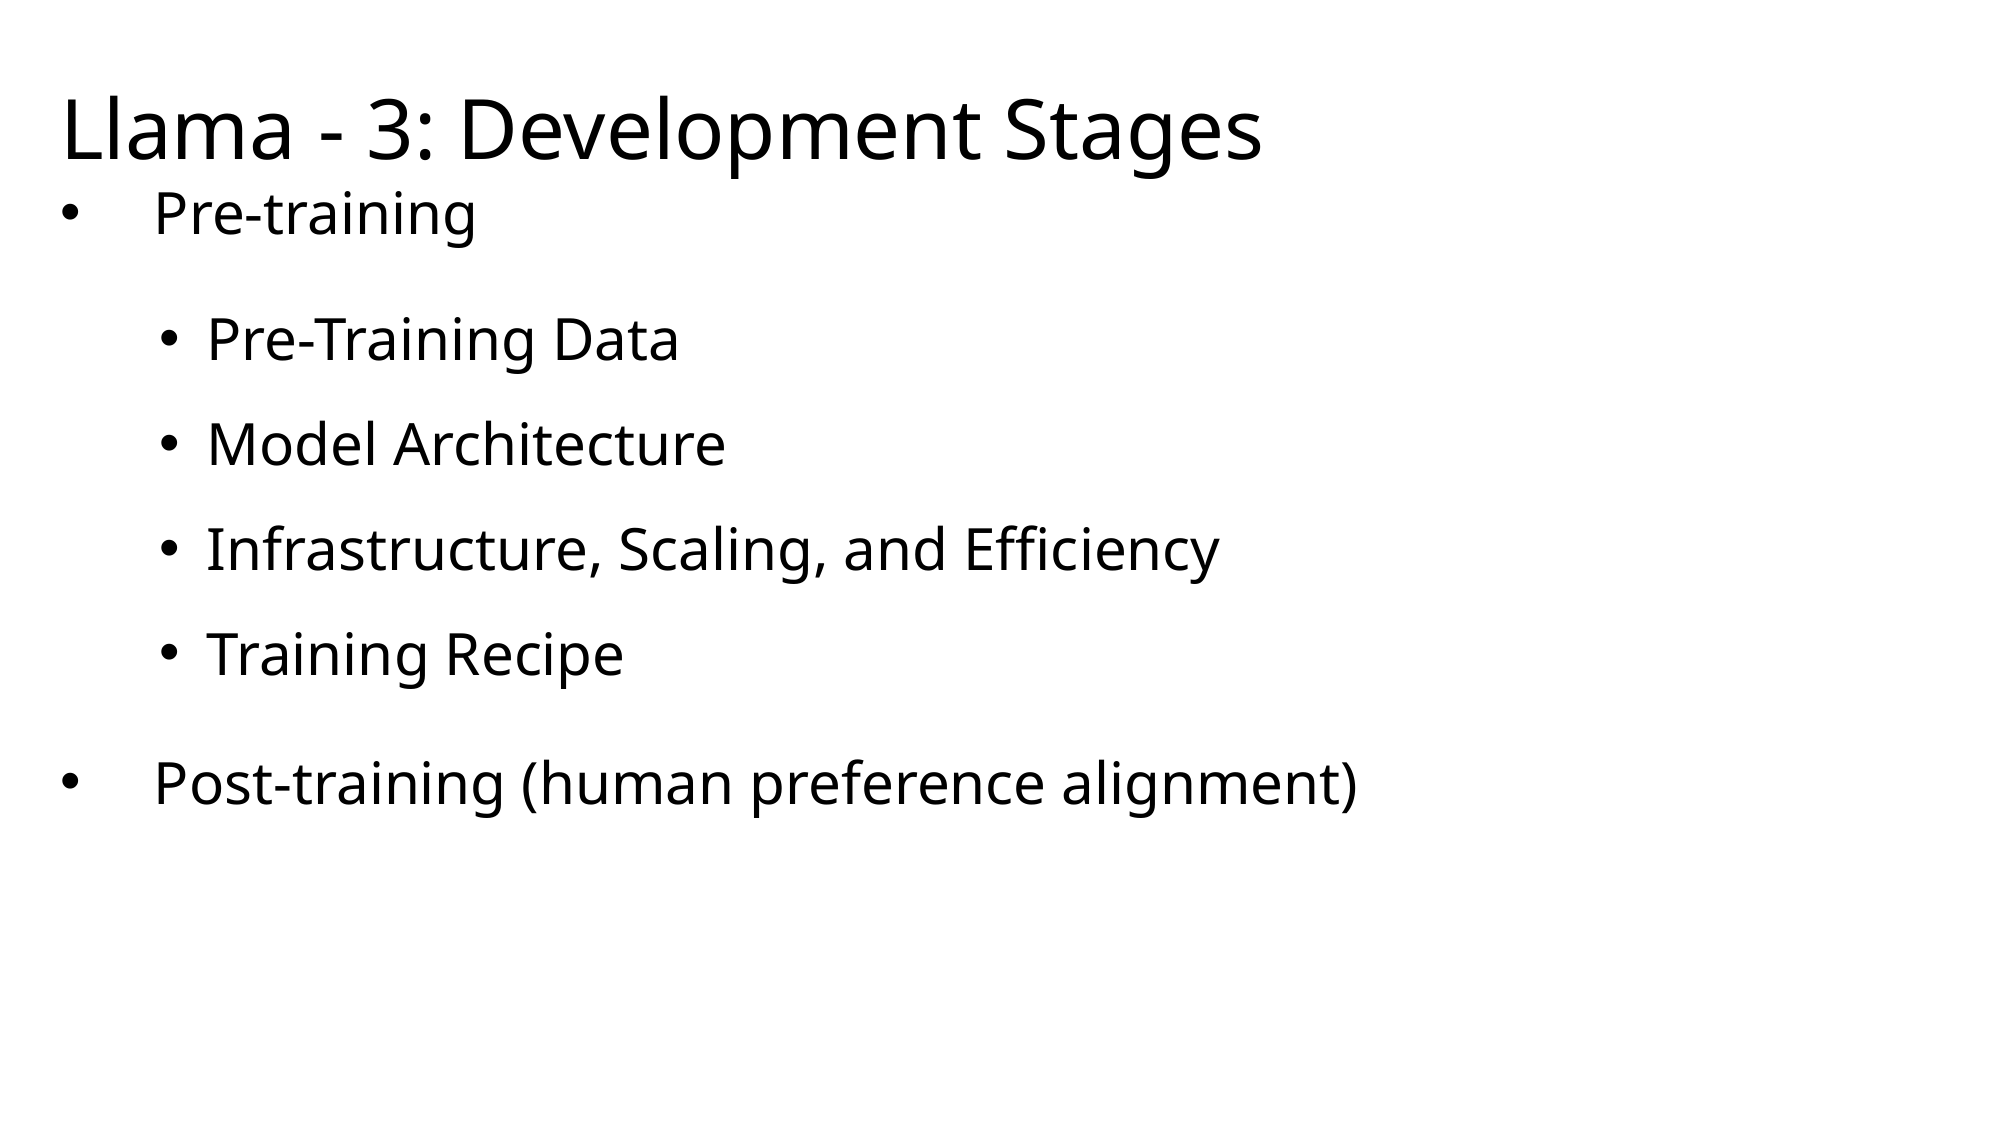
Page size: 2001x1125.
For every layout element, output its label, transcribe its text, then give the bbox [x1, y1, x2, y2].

text_box Llama - 3: Development Stages Pre-training Post-training (human preference alignment) [45, 68, 2000, 1125]
text_box Pre-Training Data Model Architecture Infrastructure, Scaling, and Efficiency Training Recipe [70, 259, 1935, 905]
